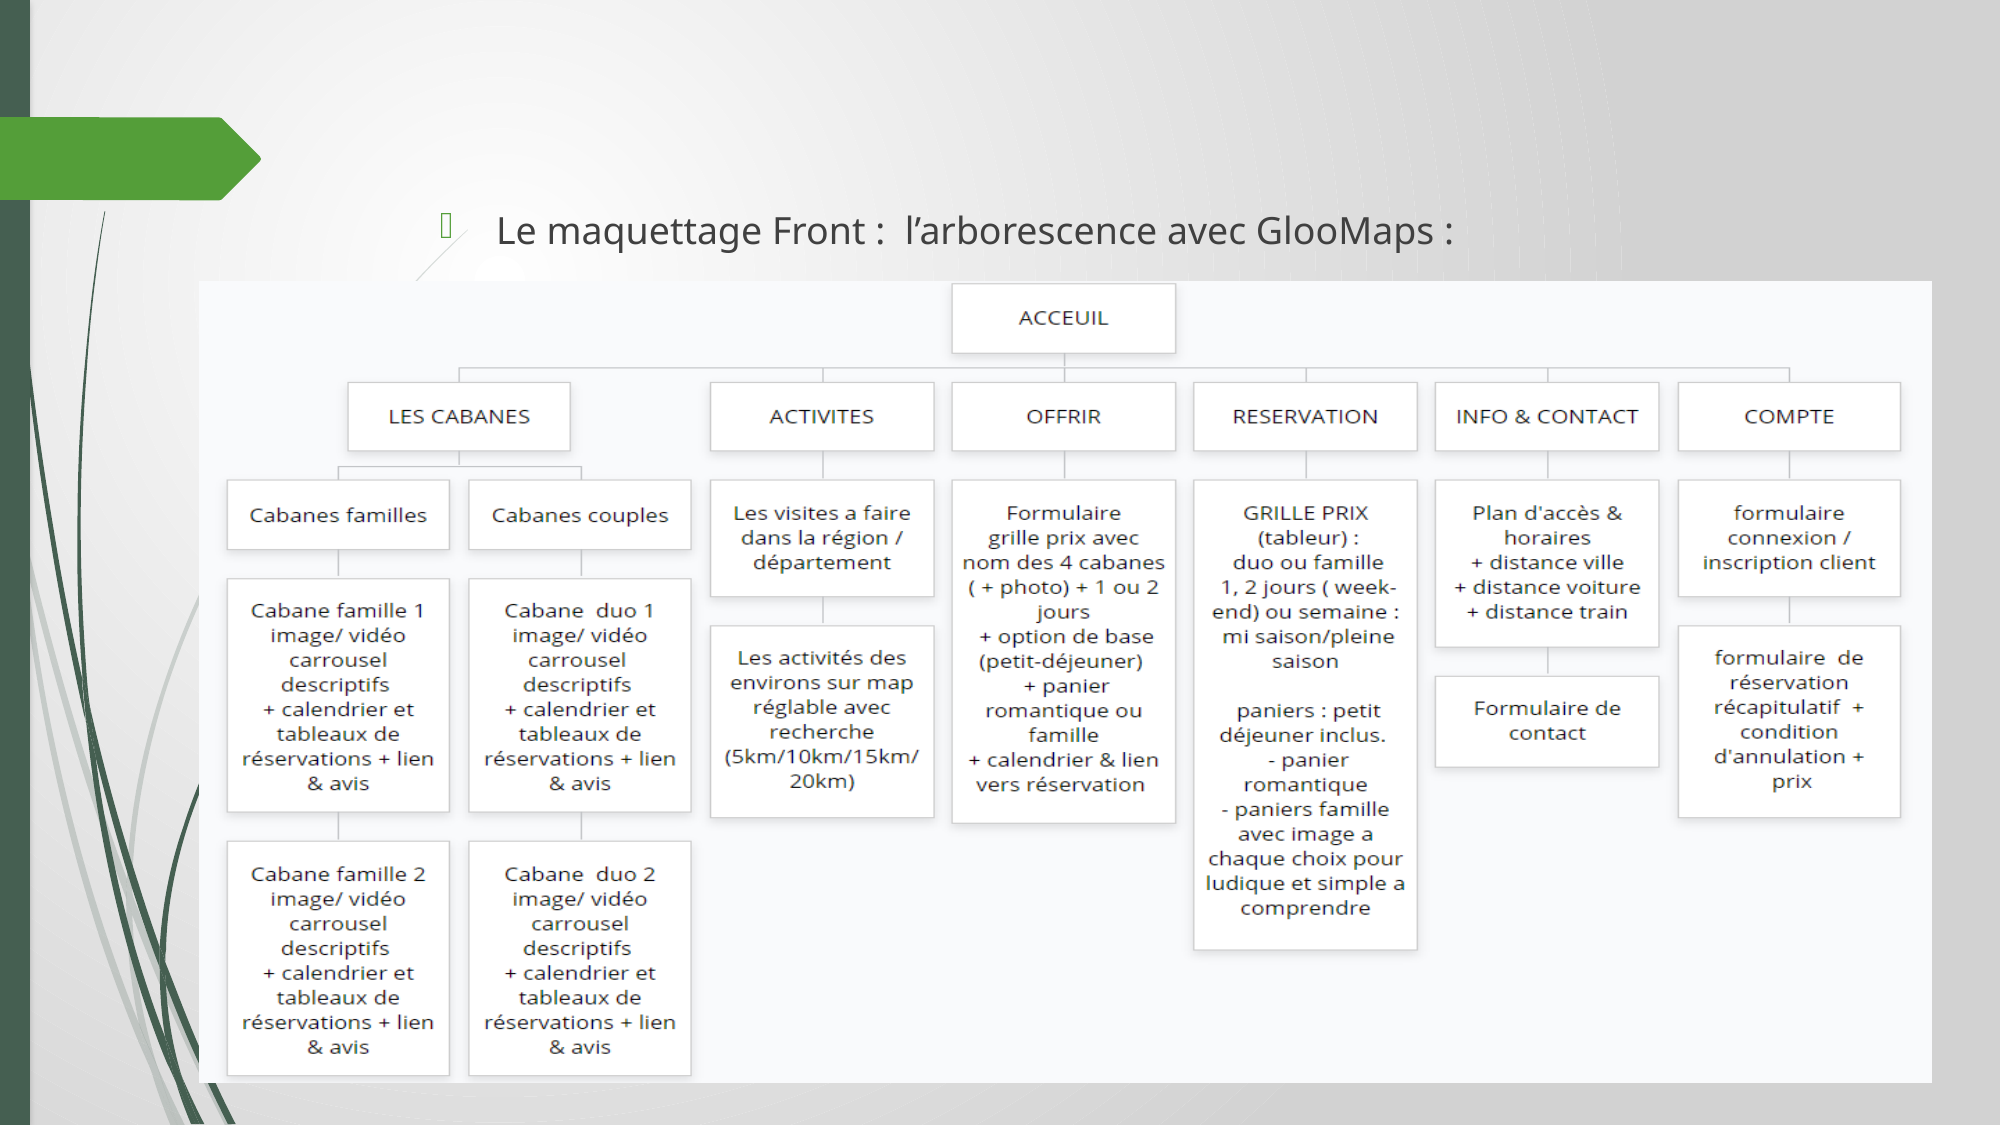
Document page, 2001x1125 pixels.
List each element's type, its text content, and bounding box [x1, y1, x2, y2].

list Le maquettage Front : l’arborescence avec GlooMaps : [424, 199, 1888, 279]
picture [199, 281, 1933, 1084]
